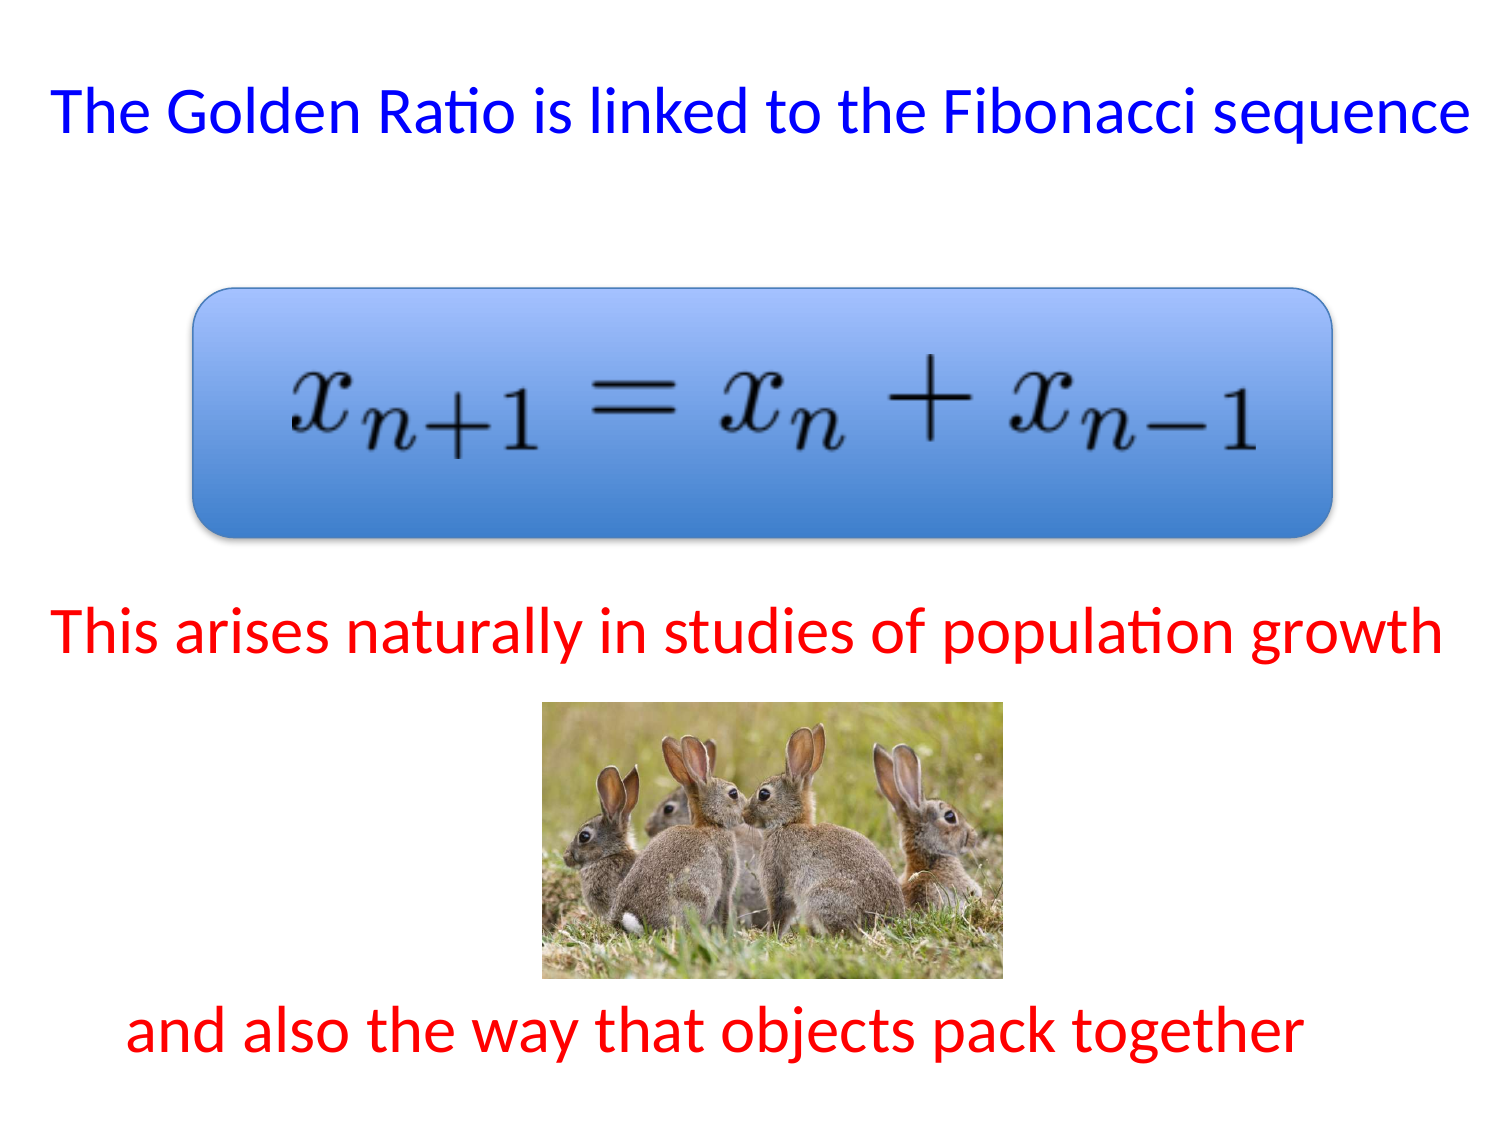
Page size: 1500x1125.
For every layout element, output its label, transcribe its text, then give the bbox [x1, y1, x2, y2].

text_box The Golden Ratio is linked to the Fibonacci sequence This arises naturally in studies of population growth and also the way that objects pack together [36, 59, 1500, 1074]
picture [542, 702, 1004, 979]
picture [291, 354, 1257, 459]
